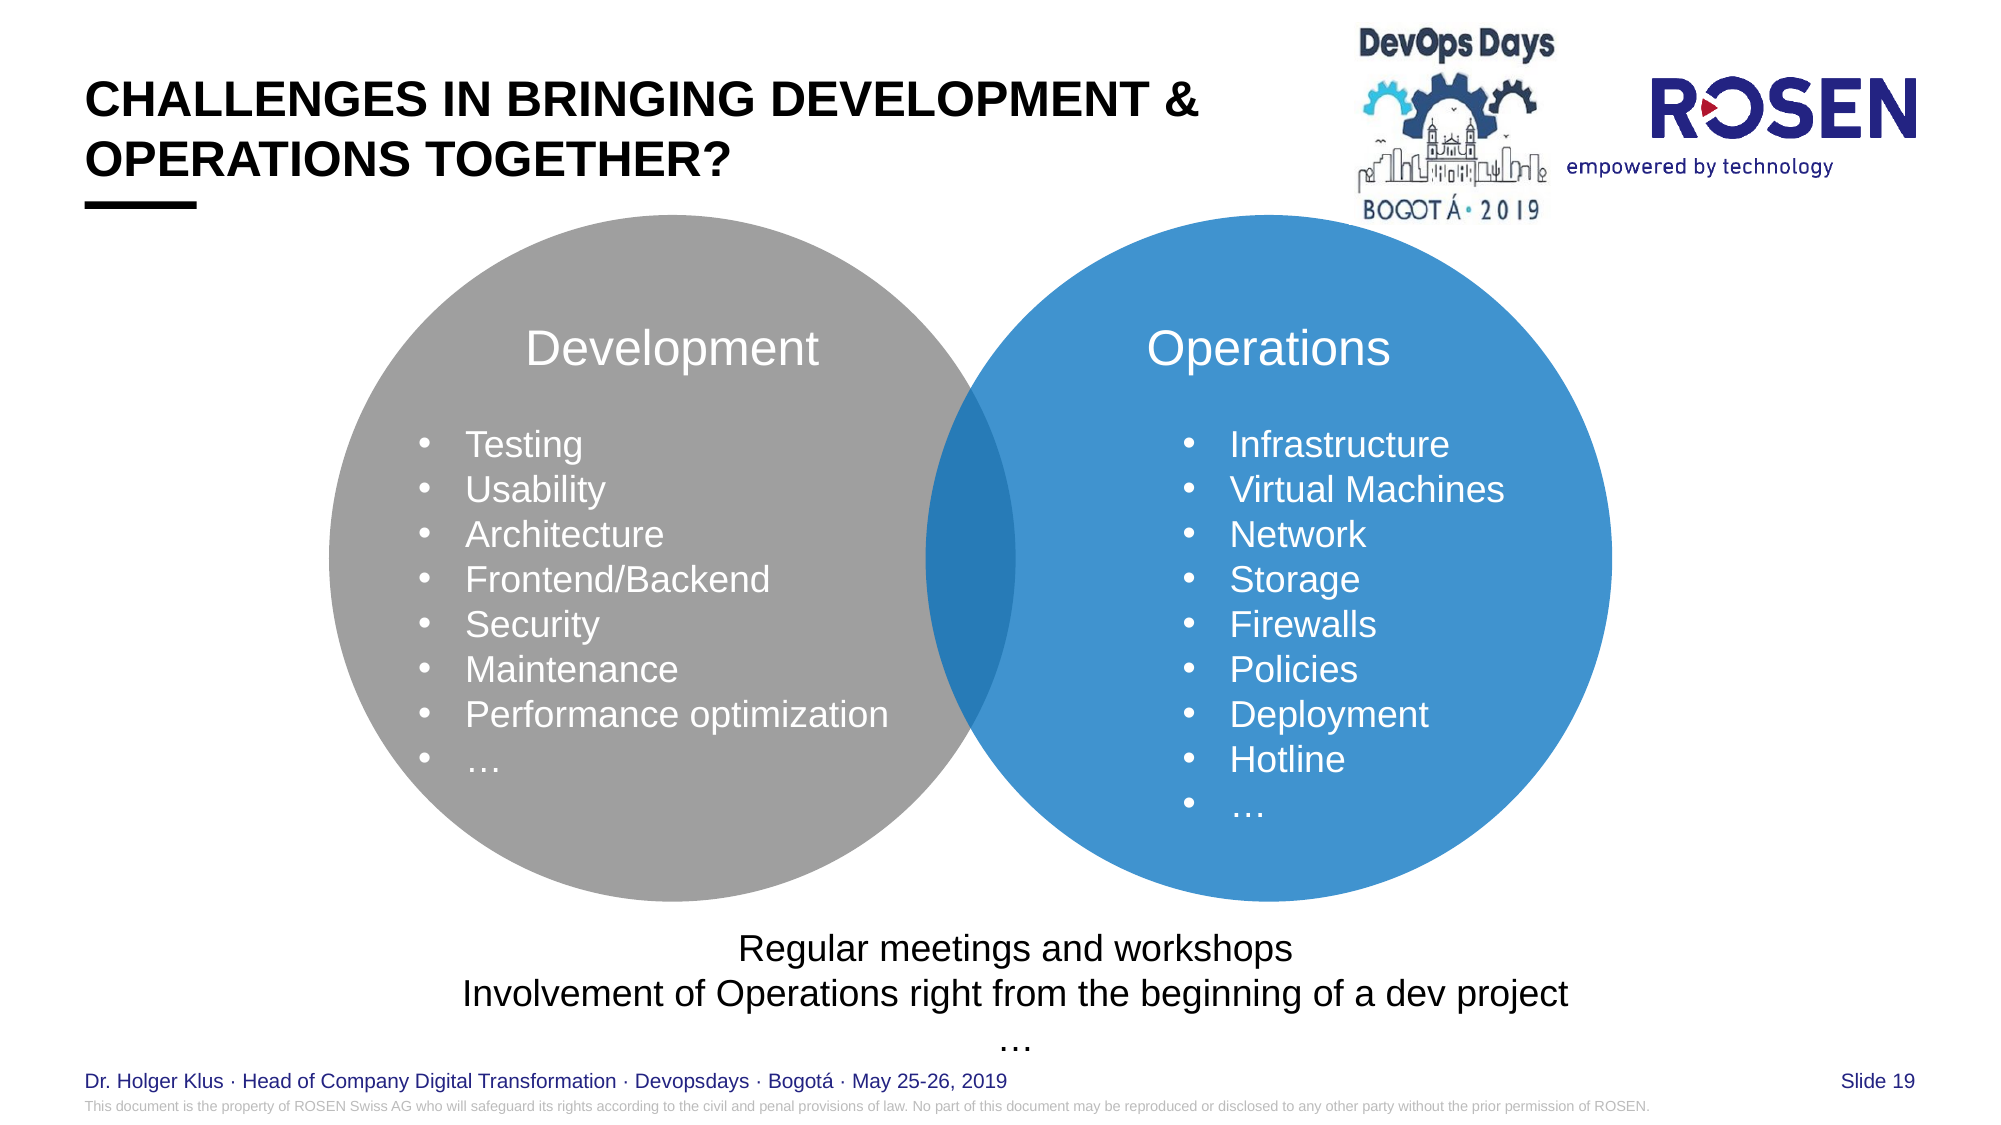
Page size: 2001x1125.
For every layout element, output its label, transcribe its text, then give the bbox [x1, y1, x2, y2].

text_box Regular meetings and workshops Involvement of Operations right from the beginning of a dev project … [447, 916, 1584, 1067]
footer Dr. Holger Klus · Head of Company Digital Transformation · Devopsdays · Bogotá · May 25-26, 2019 [84, 1034, 1603, 1125]
text_box Testing Usability Architecture Frontend/Backend Security Maintenance Performance optimization … [403, 412, 905, 833]
text_box Development [462, 833, 882, 904]
picture [1349, 21, 1562, 225]
text_box Infrastructure Virtual Machines Network Storage Firewalls Policies Deployment Hotline … [1167, 412, 1521, 833]
title Challenges in bringing Development & Operations together? [84, 62, 1290, 187]
text_box Operations [923, 212, 1615, 904]
picture [1567, 76, 1916, 178]
text_box Development [326, 212, 970, 814]
